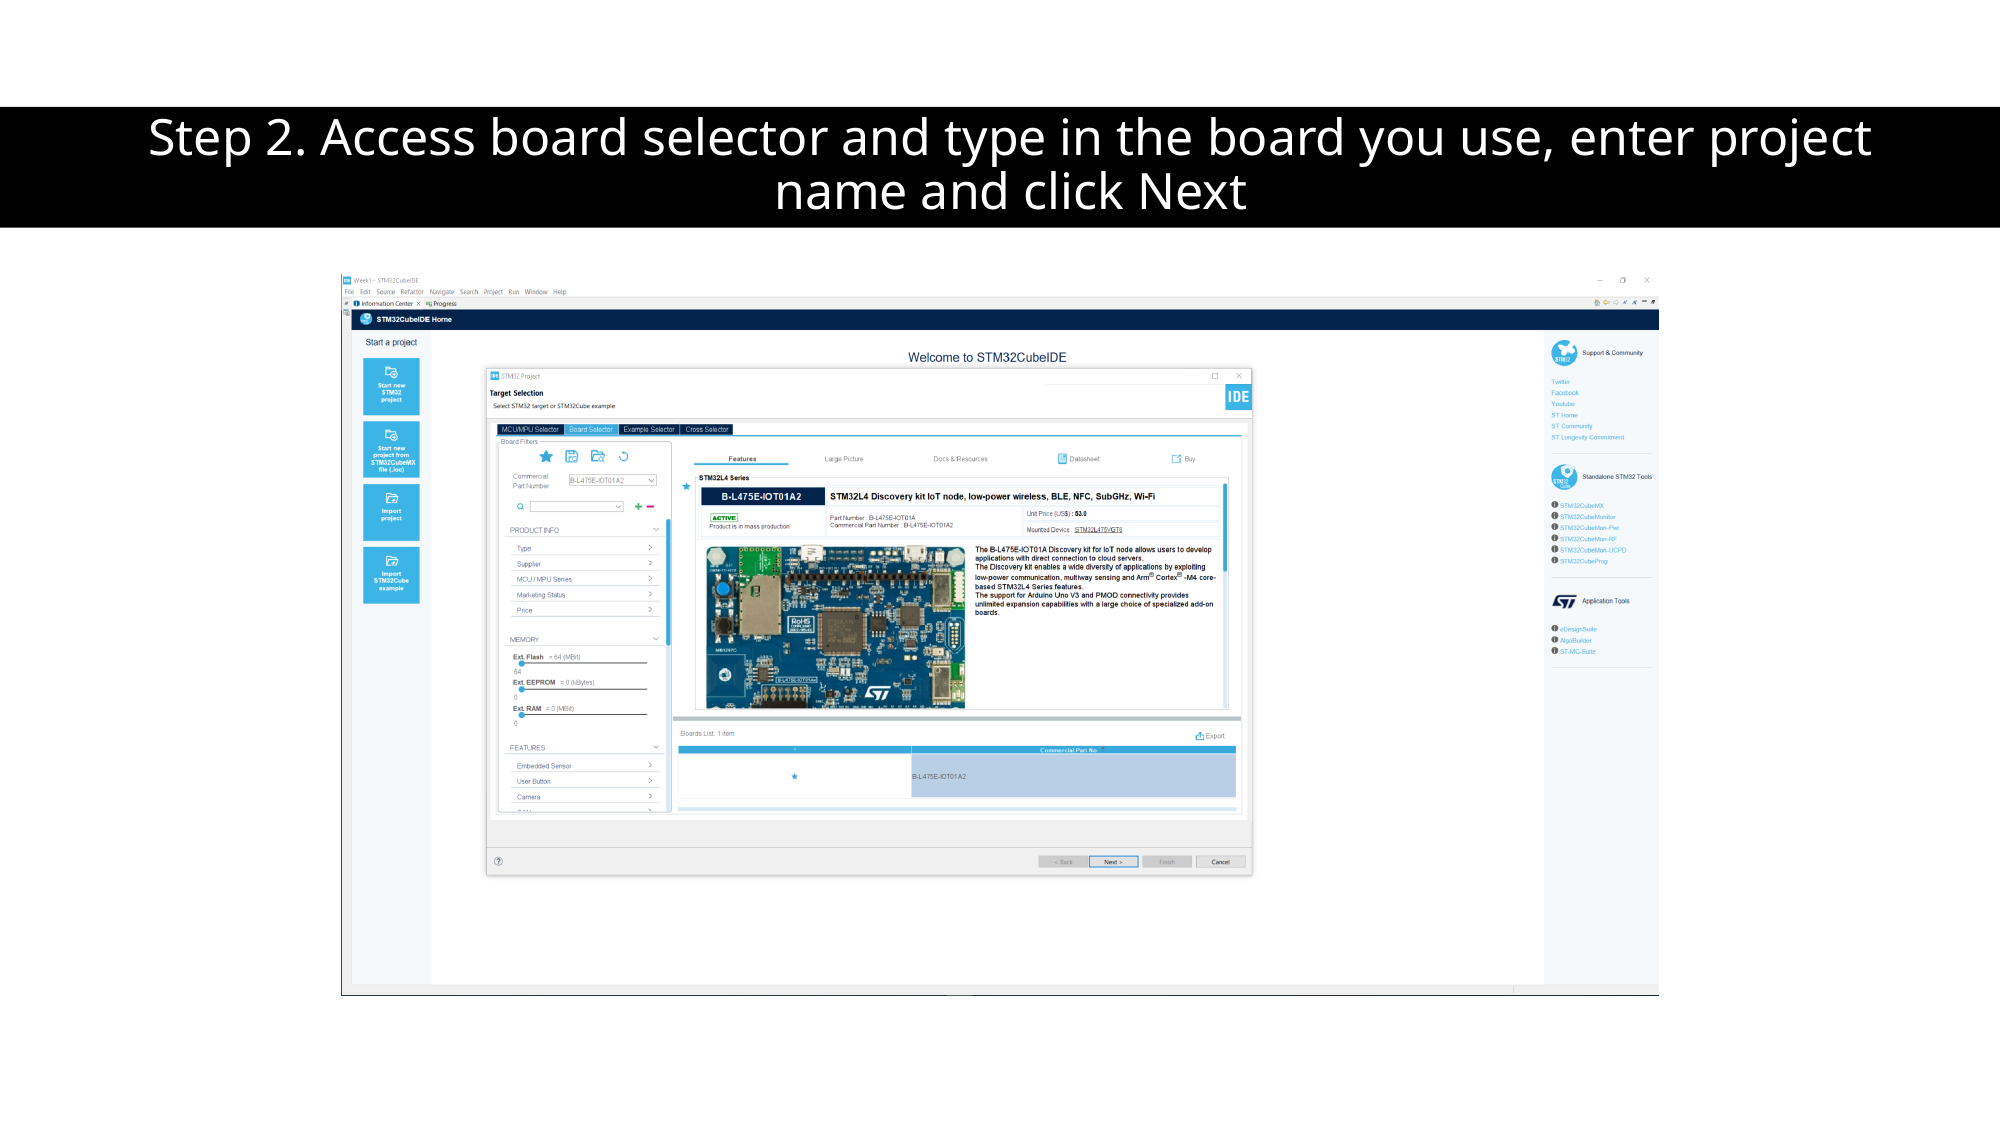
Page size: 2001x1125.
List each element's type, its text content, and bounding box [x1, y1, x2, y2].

text_box [0, 106, 2000, 229]
title Step 2. Access board selector and type in the board you use, enter project name and click Next [91, 105, 1931, 228]
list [341, 274, 1659, 996]
